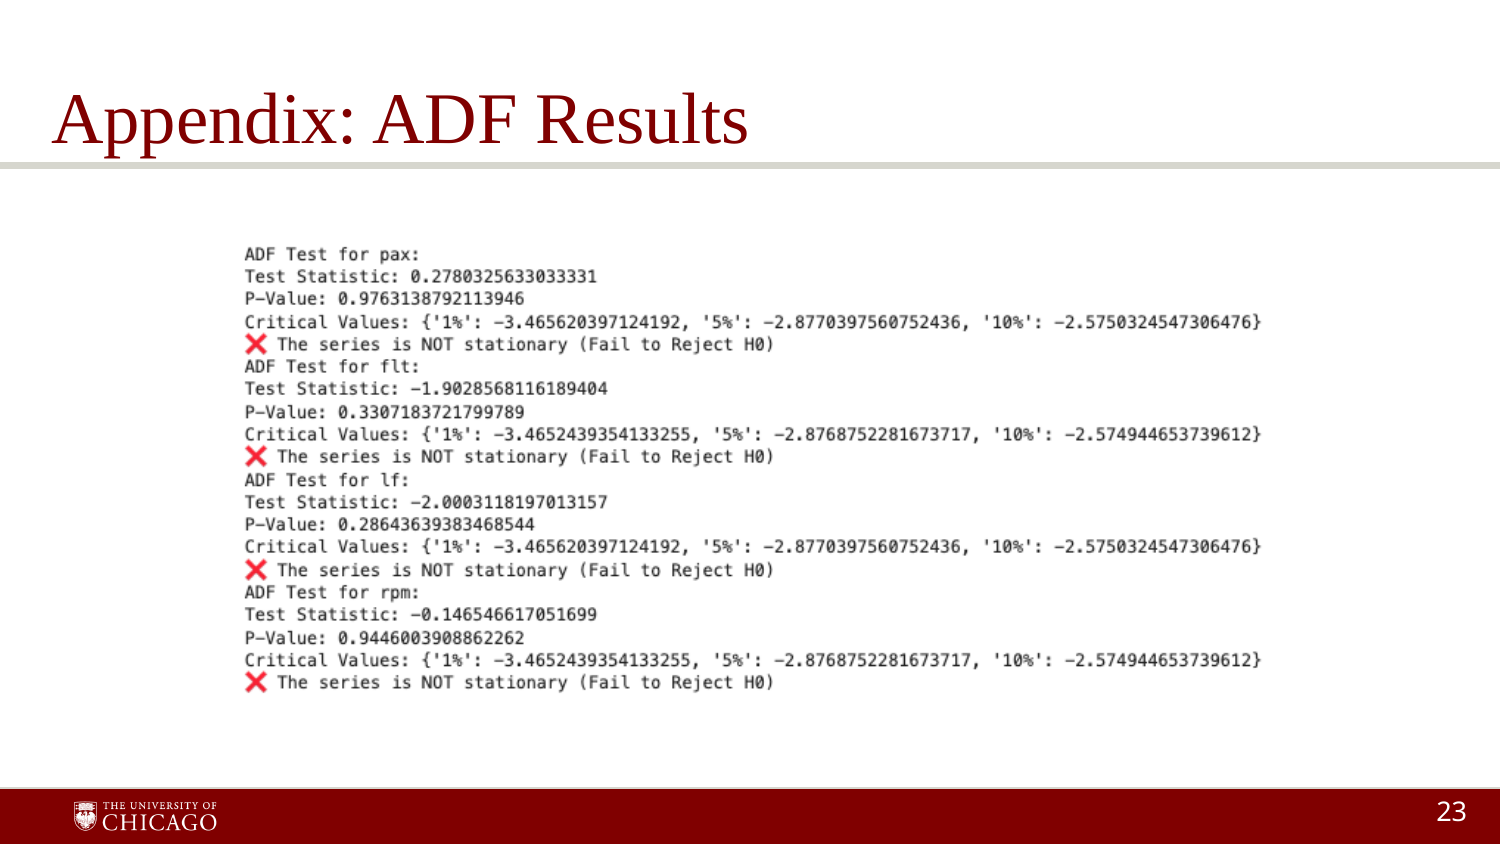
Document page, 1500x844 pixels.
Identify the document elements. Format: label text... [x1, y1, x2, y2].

slide_number ‹#› [1392, 779, 1483, 844]
title Appendix: ADF Results [51, 72, 1449, 167]
picture [204, 237, 1296, 699]
picture [58, 785, 232, 844]
